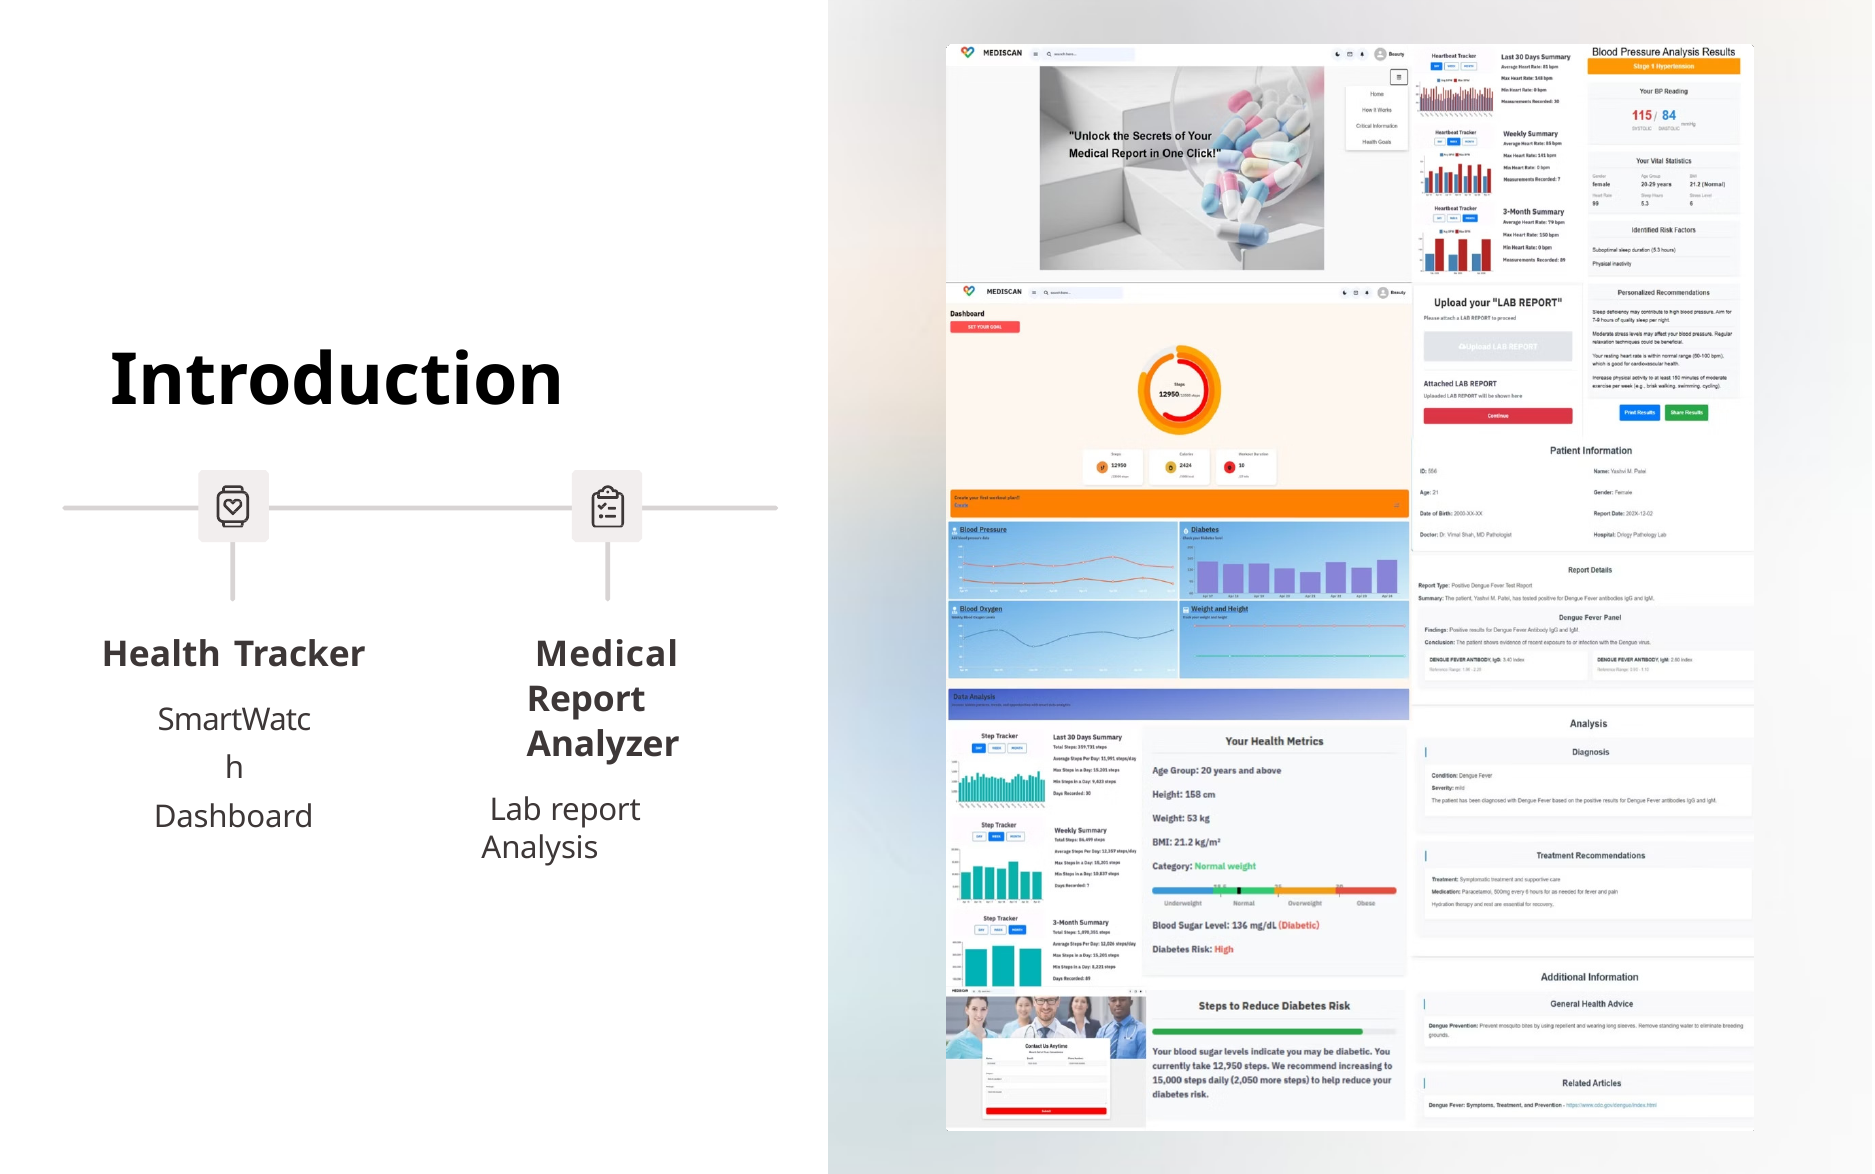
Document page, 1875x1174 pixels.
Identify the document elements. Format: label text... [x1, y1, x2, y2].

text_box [62, 469, 779, 602]
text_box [827, 0, 1872, 1174]
title Introduction [108, 330, 579, 468]
text_box Health Tracker SmartWatch Dashboard [96, 628, 371, 834]
text_box Medical Report Analyzer Lab report Analysis [479, 626, 736, 865]
